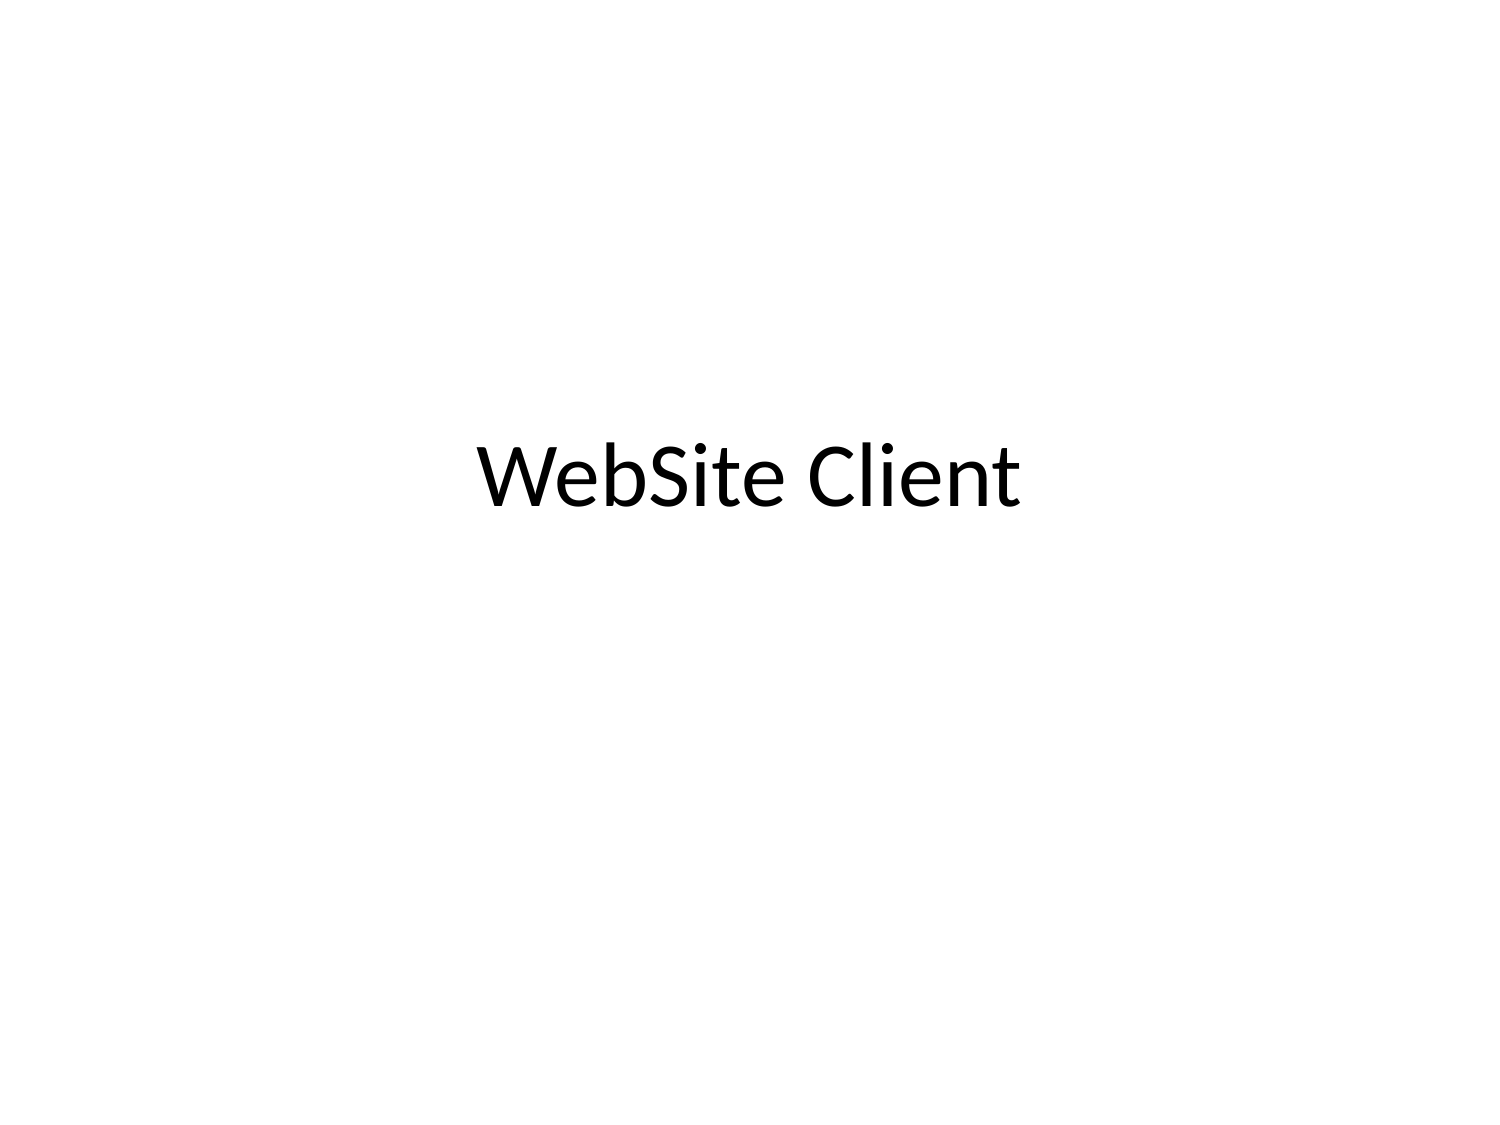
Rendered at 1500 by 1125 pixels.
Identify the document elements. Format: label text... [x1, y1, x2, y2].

title WebSite Client [112, 349, 1388, 591]
